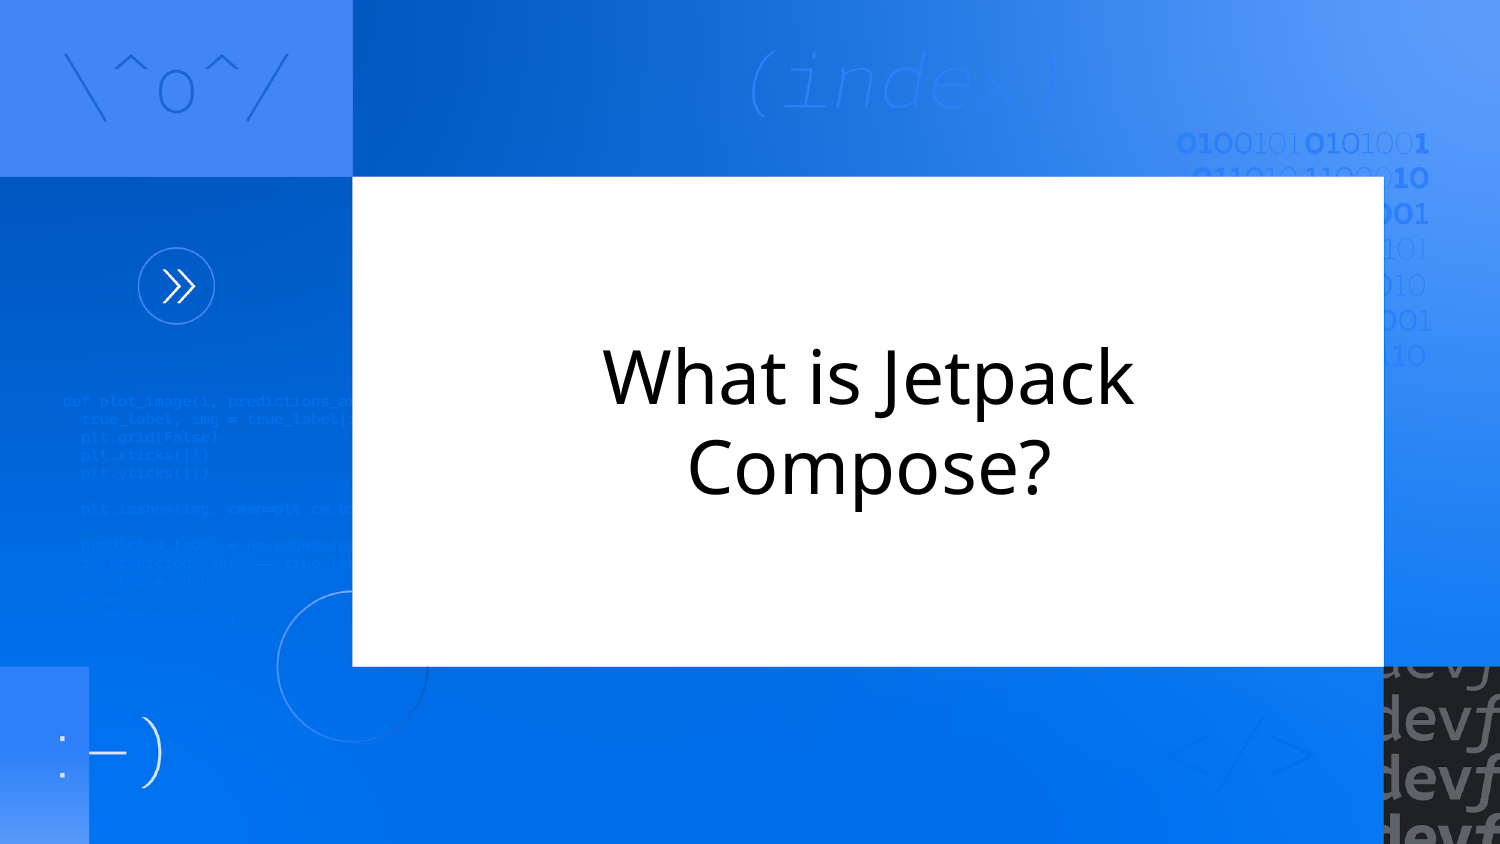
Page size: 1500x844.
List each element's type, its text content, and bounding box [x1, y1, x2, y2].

picture [0, 0, 1500, 844]
title What is Jetpack Compose? [412, 227, 1326, 612]
